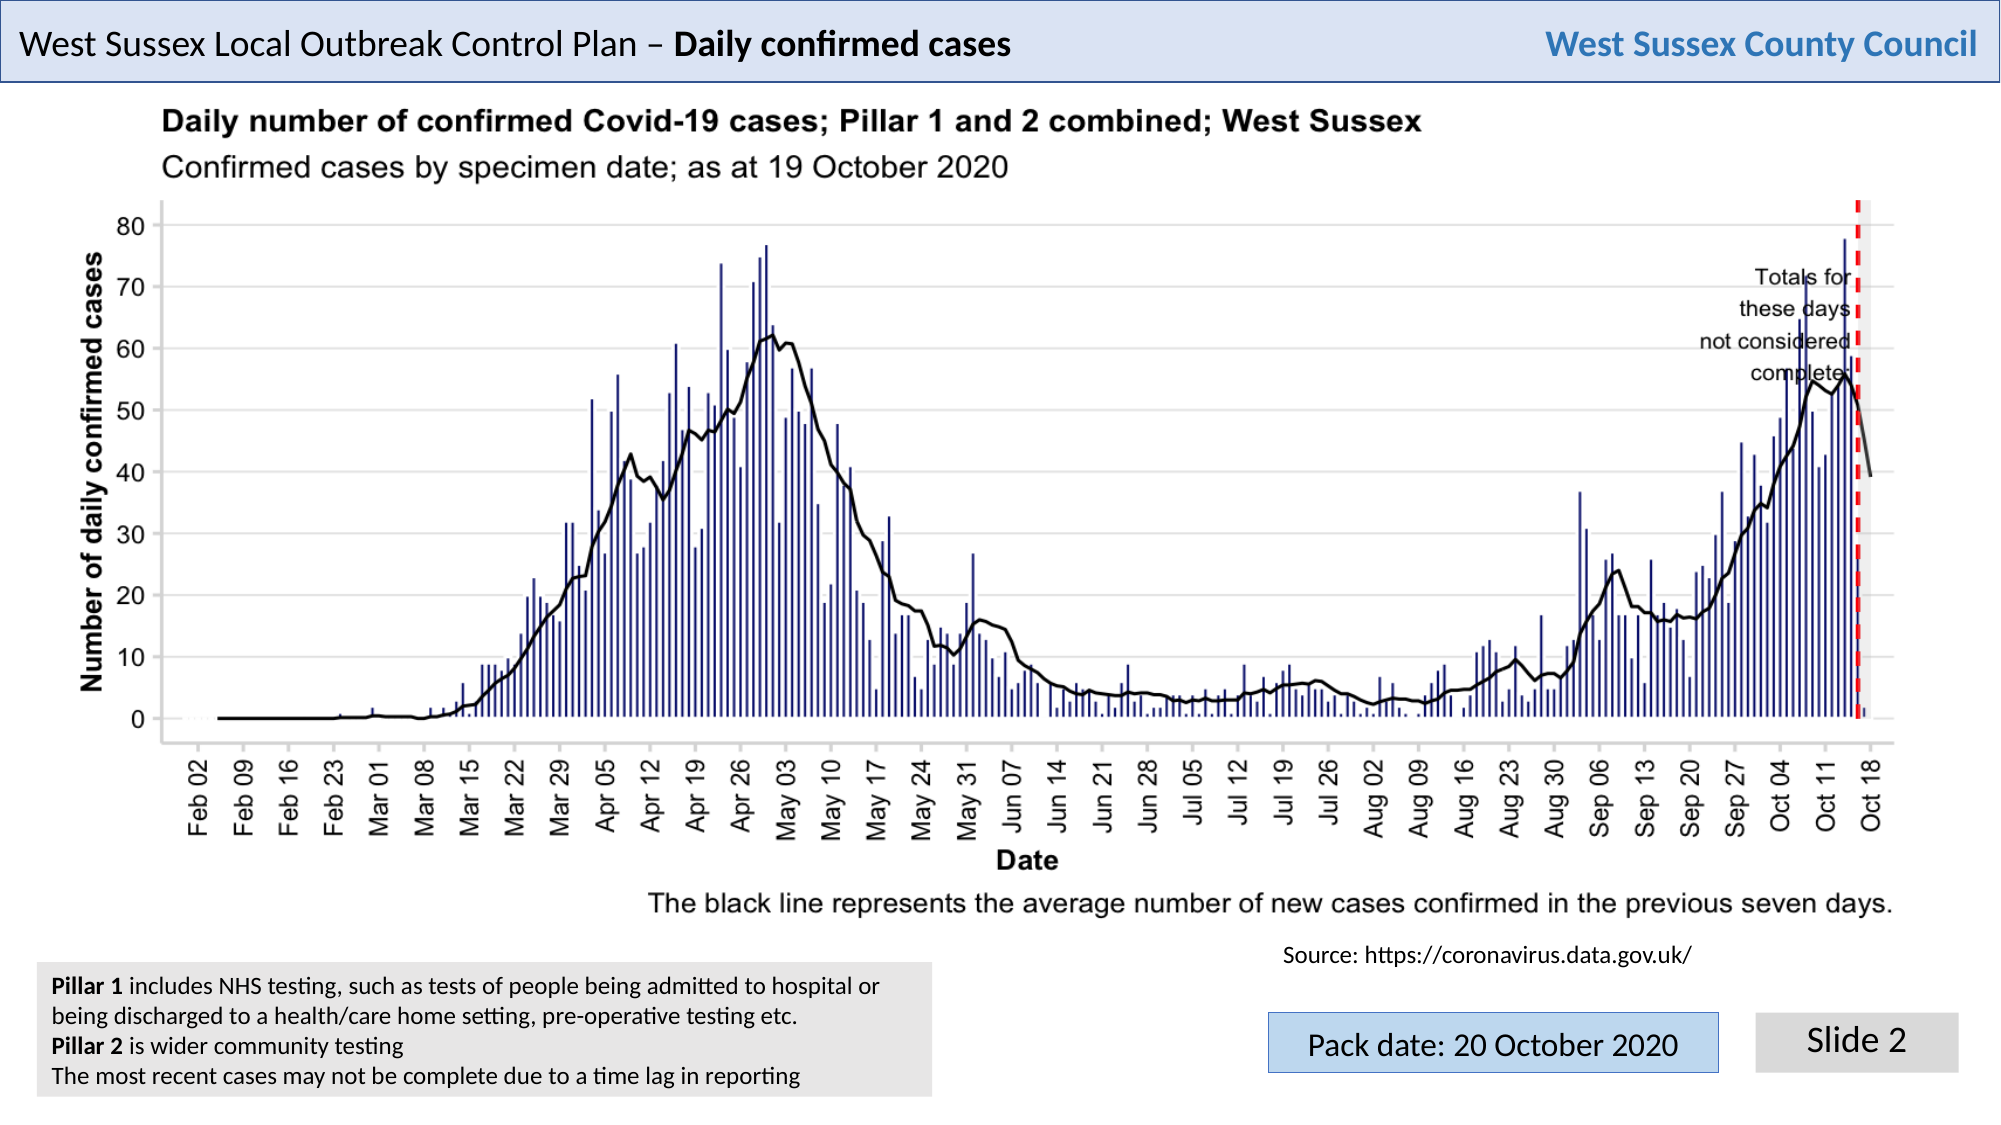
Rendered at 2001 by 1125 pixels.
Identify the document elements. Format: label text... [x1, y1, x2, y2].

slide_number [1268, 1012, 1719, 1073]
picture [63, 91, 1912, 935]
list Source: https://coronavirus.data.gov.uk/ [1268, 935, 1912, 995]
list Slide 2 [1755, 1012, 1959, 1073]
